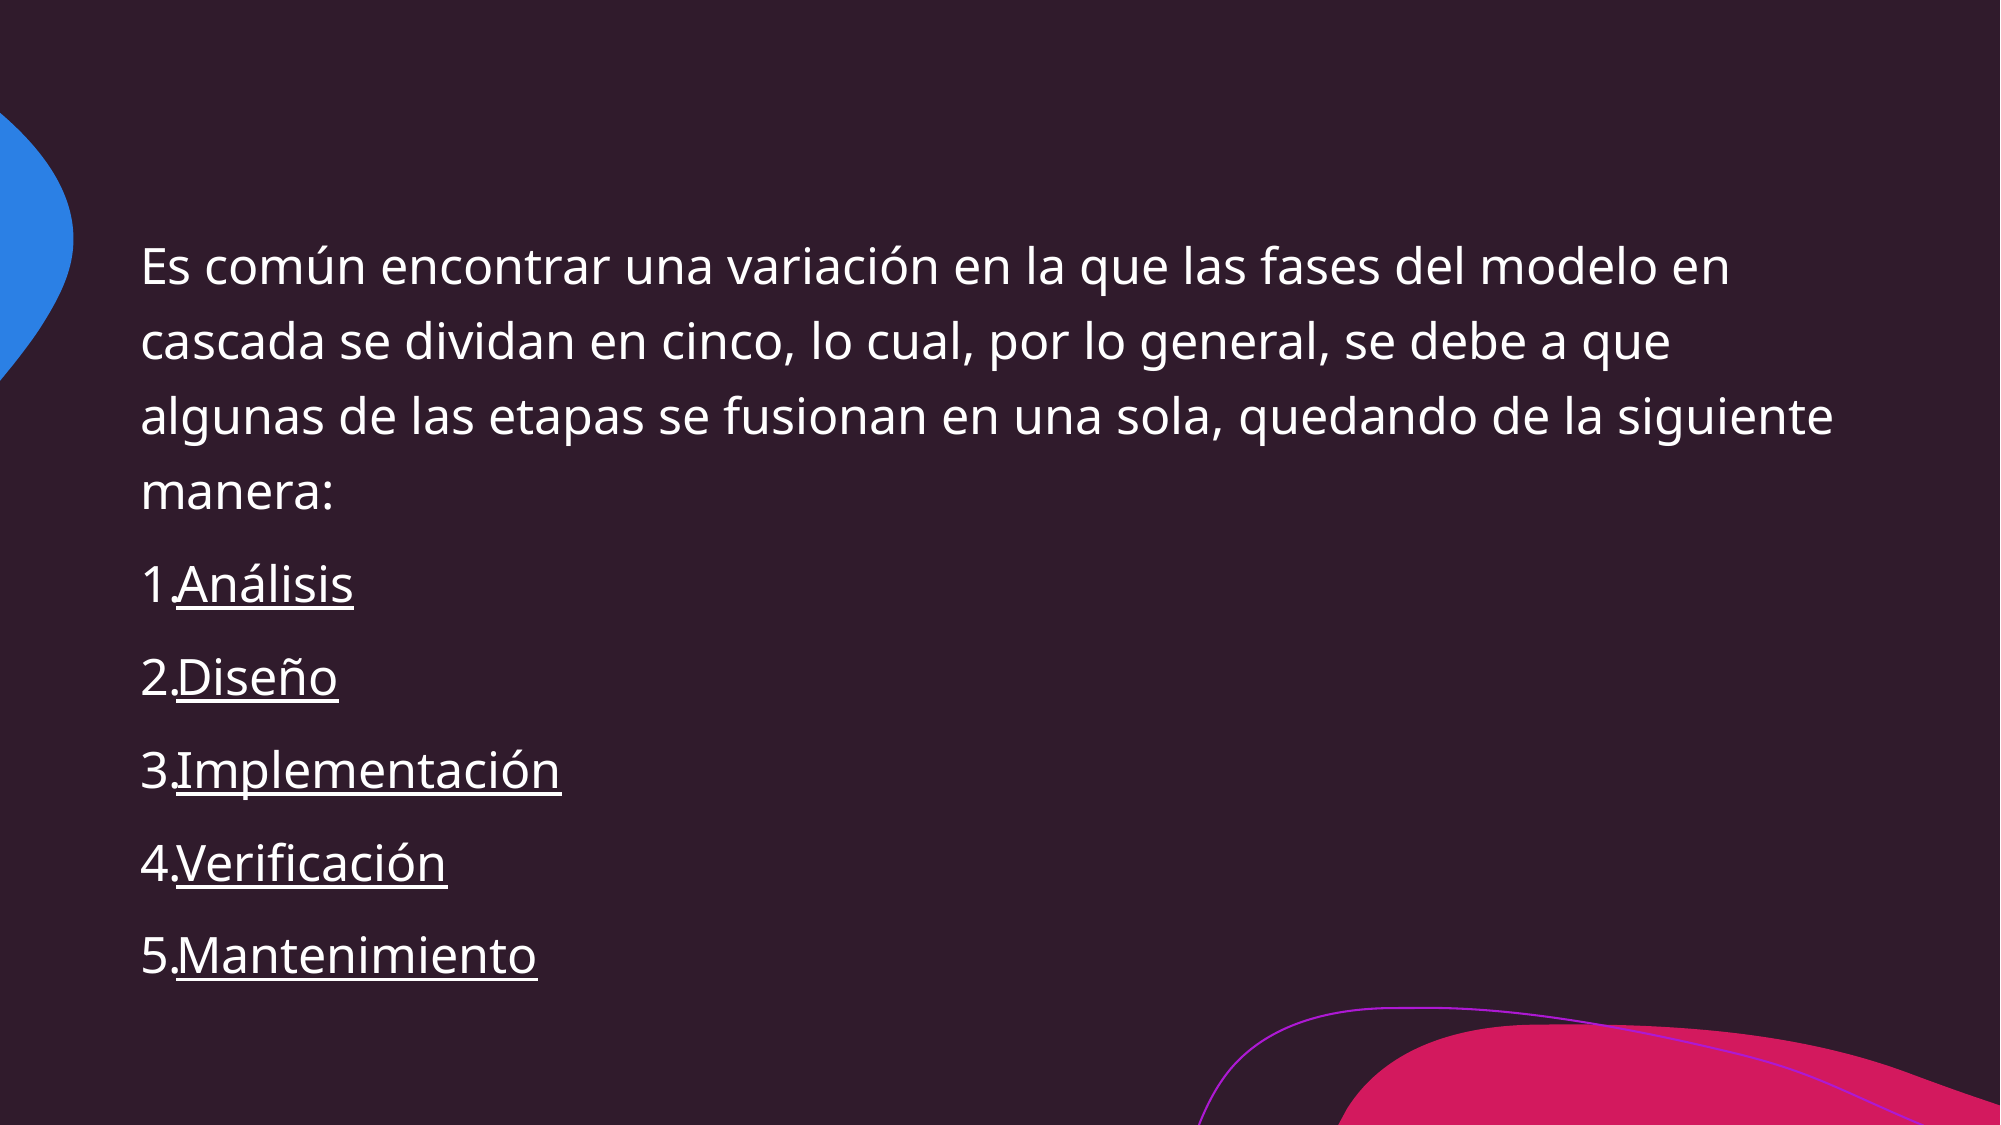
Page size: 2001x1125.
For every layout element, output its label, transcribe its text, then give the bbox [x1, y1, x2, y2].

list Es común encontrar una variación en la que las fases del modelo en cascada se dividan en cinco, lo cual, por lo general, se debe a que algunas de las etapas se fusionan en una sola, quedando de la siguiente manera: Análisis Diseño Implementación Verificación Mantenimiento [125, 211, 1875, 995]
